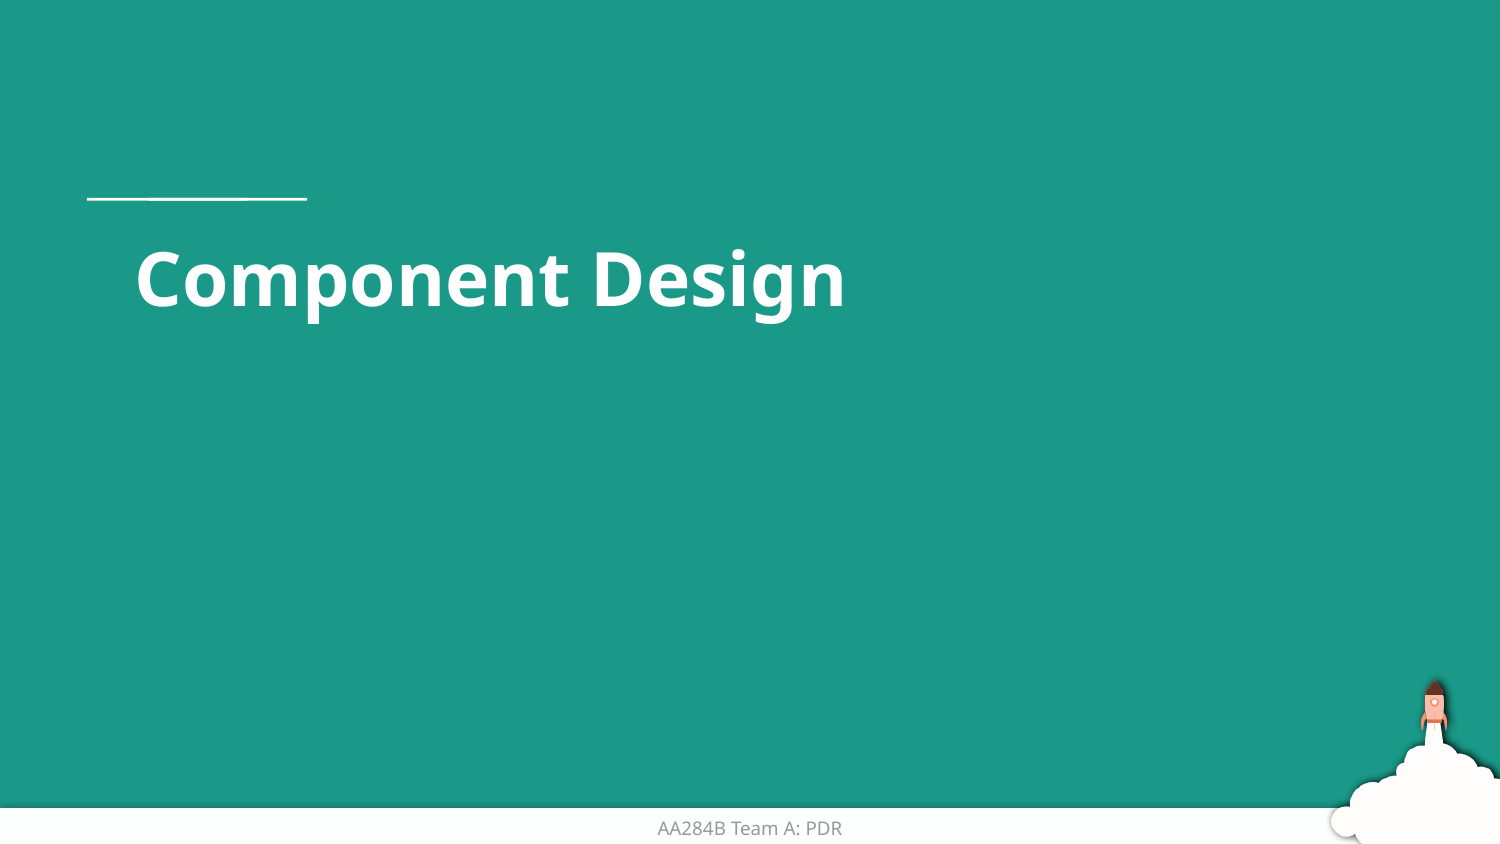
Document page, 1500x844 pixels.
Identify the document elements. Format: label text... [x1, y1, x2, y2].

picture [0, 680, 1500, 844]
title Component Design [119, 216, 1381, 466]
